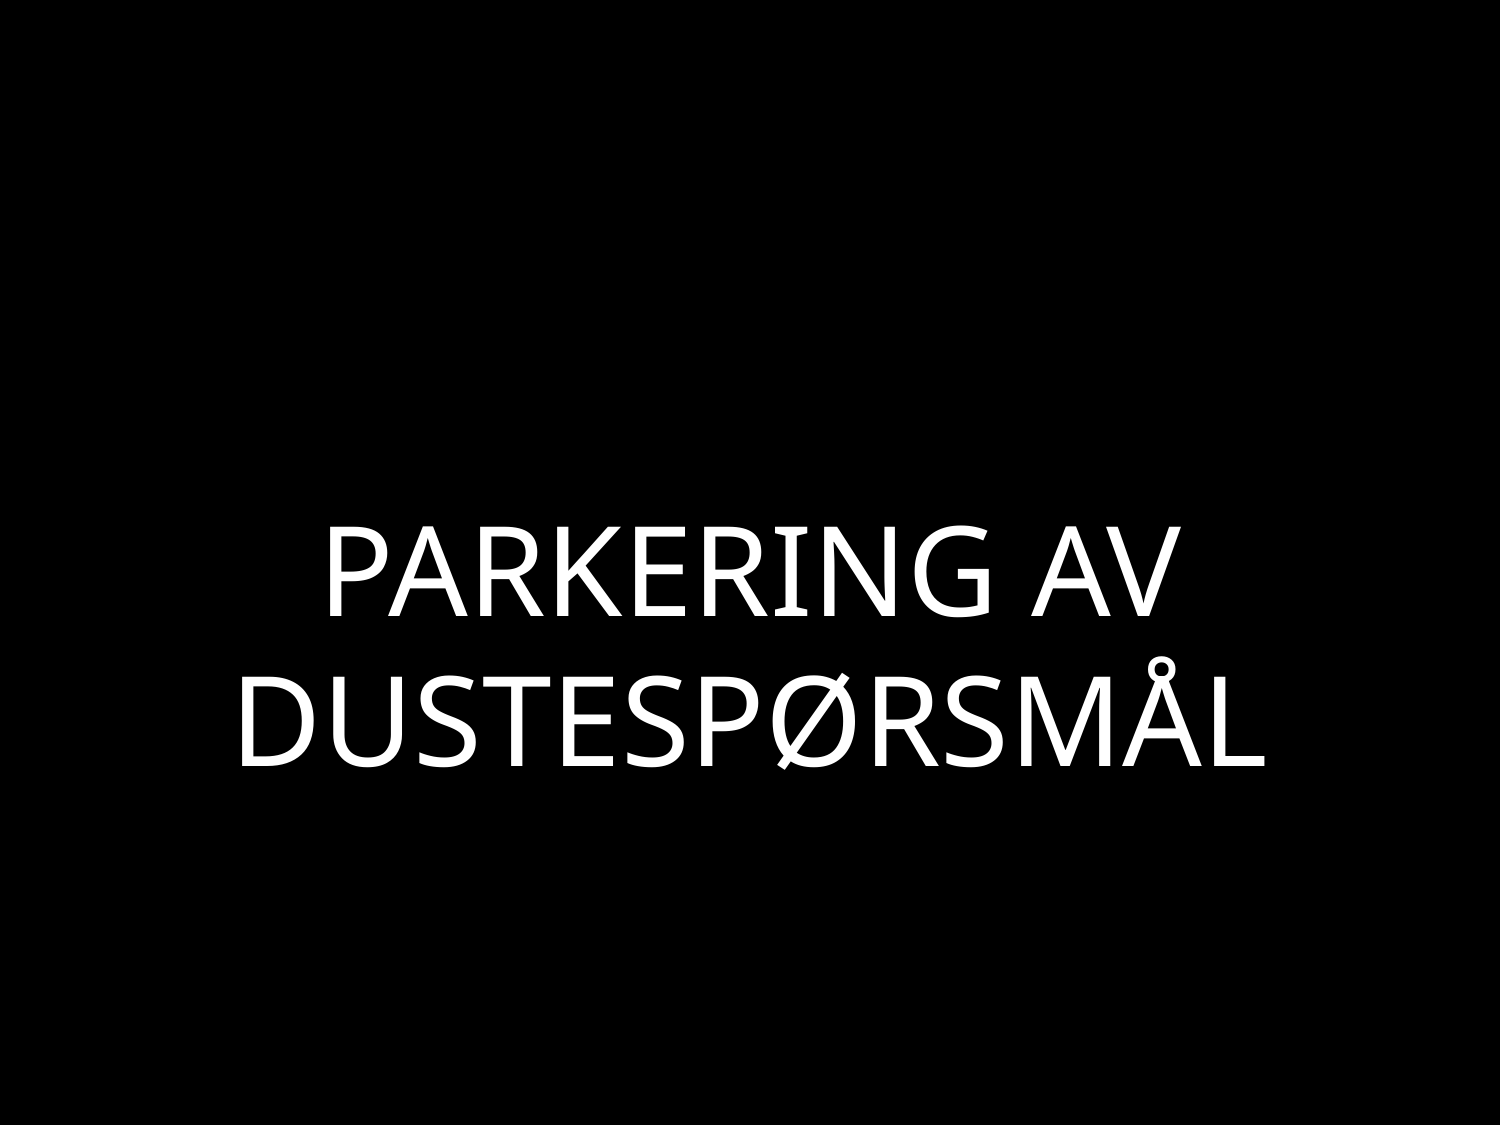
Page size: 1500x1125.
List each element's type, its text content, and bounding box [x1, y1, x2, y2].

list PARKERING AV DUSTESPØRSMÅL [0, 484, 1500, 586]
